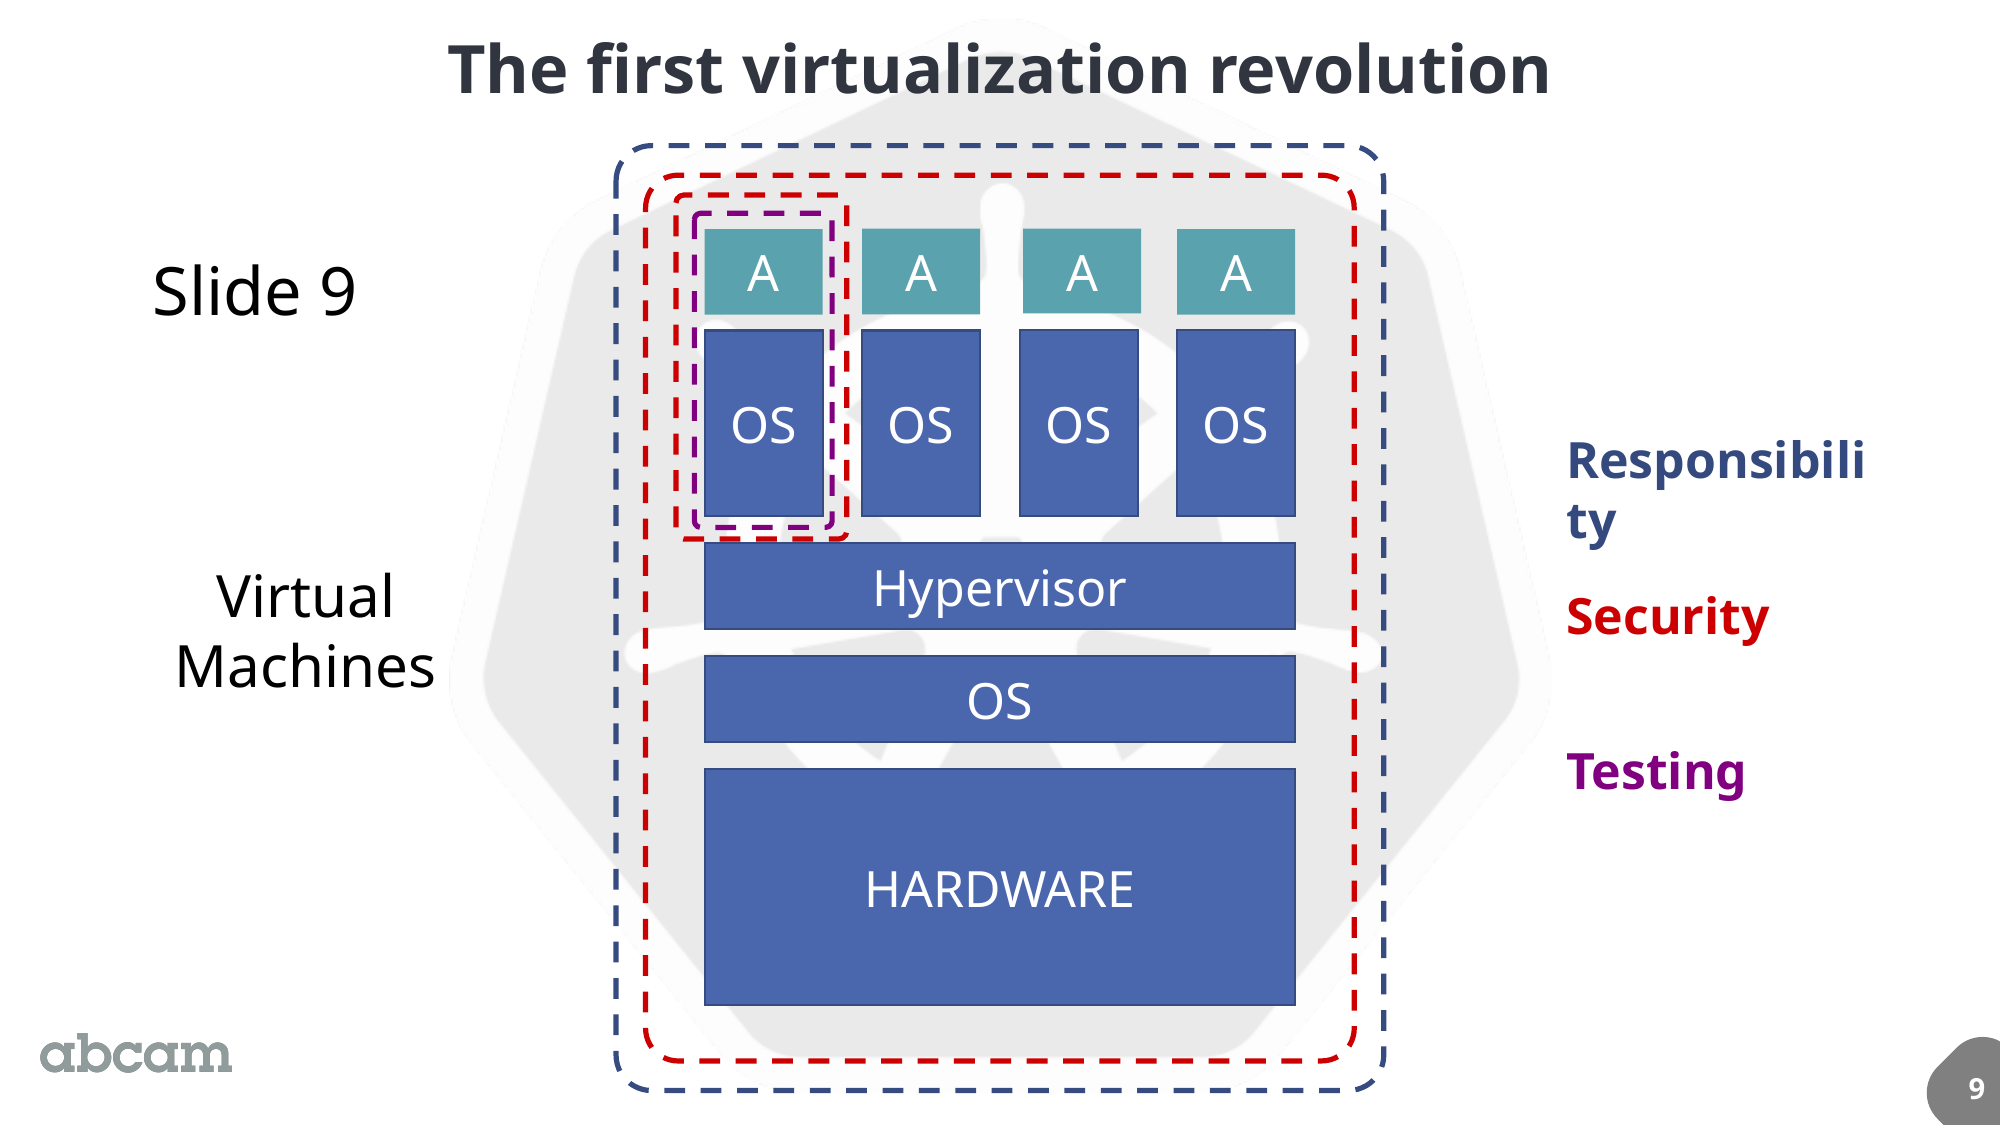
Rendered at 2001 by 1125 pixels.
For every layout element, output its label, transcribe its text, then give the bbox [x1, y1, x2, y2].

text_box Responsibility [1552, 420, 1882, 556]
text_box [704, 228, 1296, 1006]
text_box 9 [1953, 1063, 2000, 1113]
text_box Security [1552, 576, 1882, 652]
text_box Virtual Machines [70, 551, 448, 707]
picture [448, 18, 1552, 1093]
picture [40, 1033, 232, 1073]
text_box Testing [1552, 732, 1882, 808]
text_box [1925, 1035, 2000, 1125]
title Slide 9 [137, 75, 448, 338]
